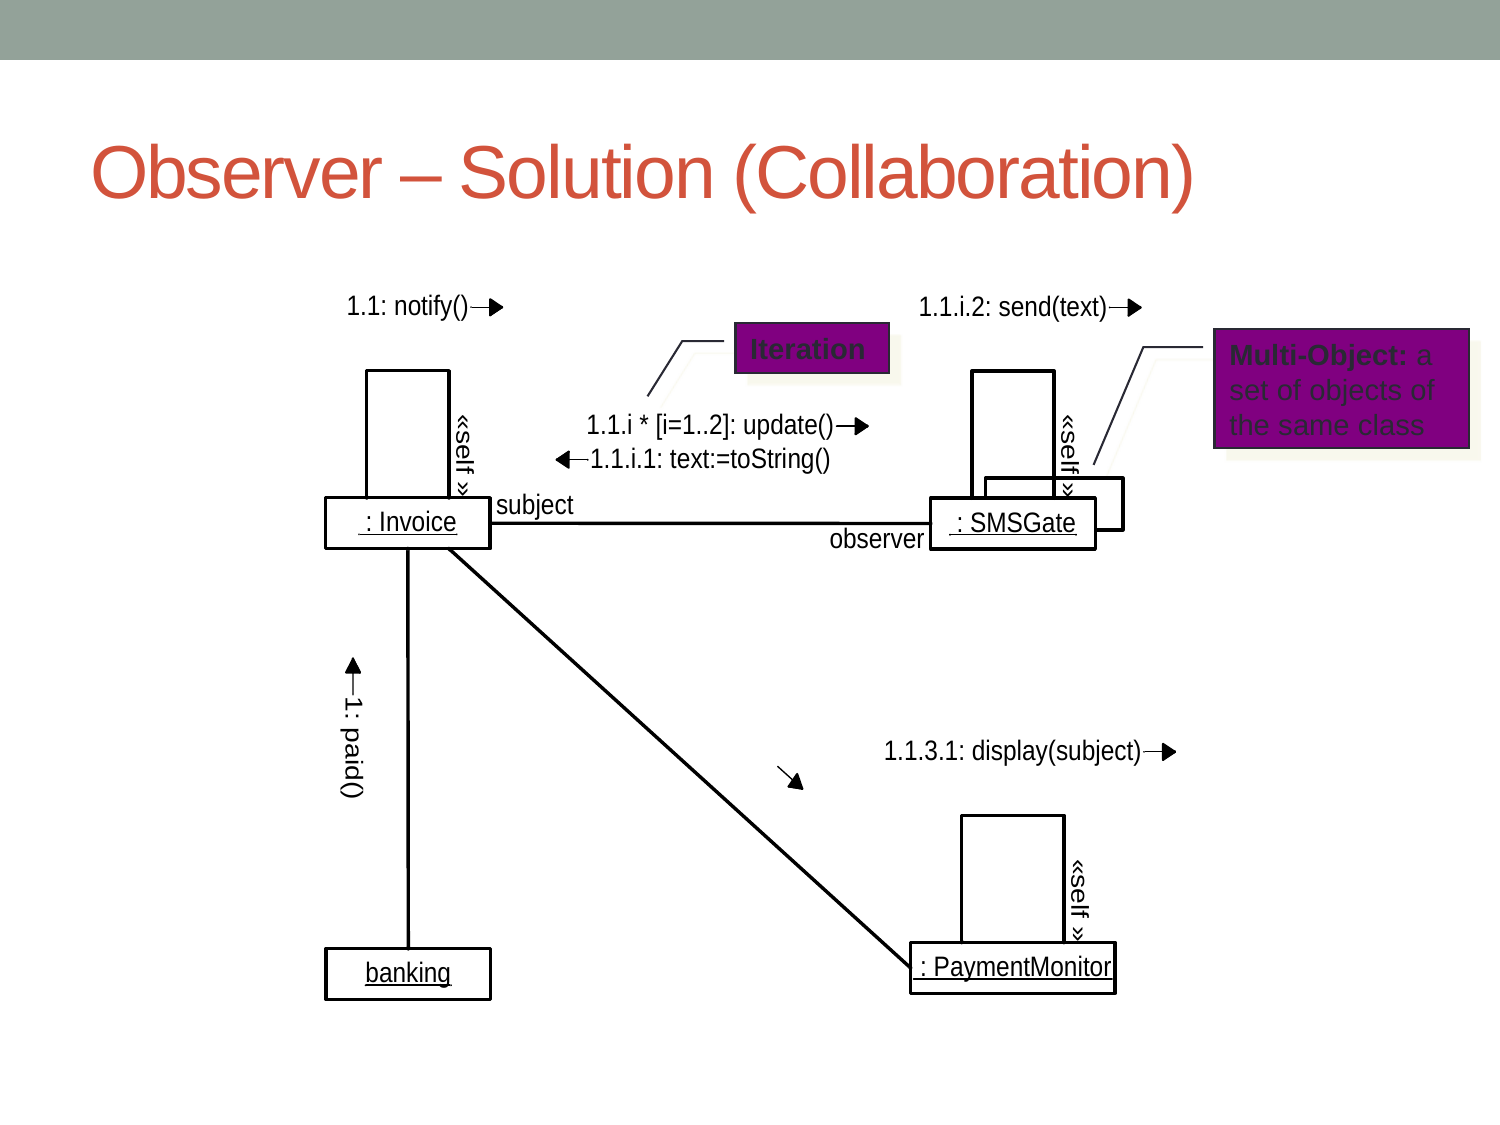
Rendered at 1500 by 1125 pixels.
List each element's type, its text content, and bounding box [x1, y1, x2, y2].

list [320, 281, 1180, 1006]
text_box Multi-Object: a set of objects of the same class [1214, 328, 1469, 449]
title Observer – Solution (Collaboration) [75, 87, 1425, 250]
